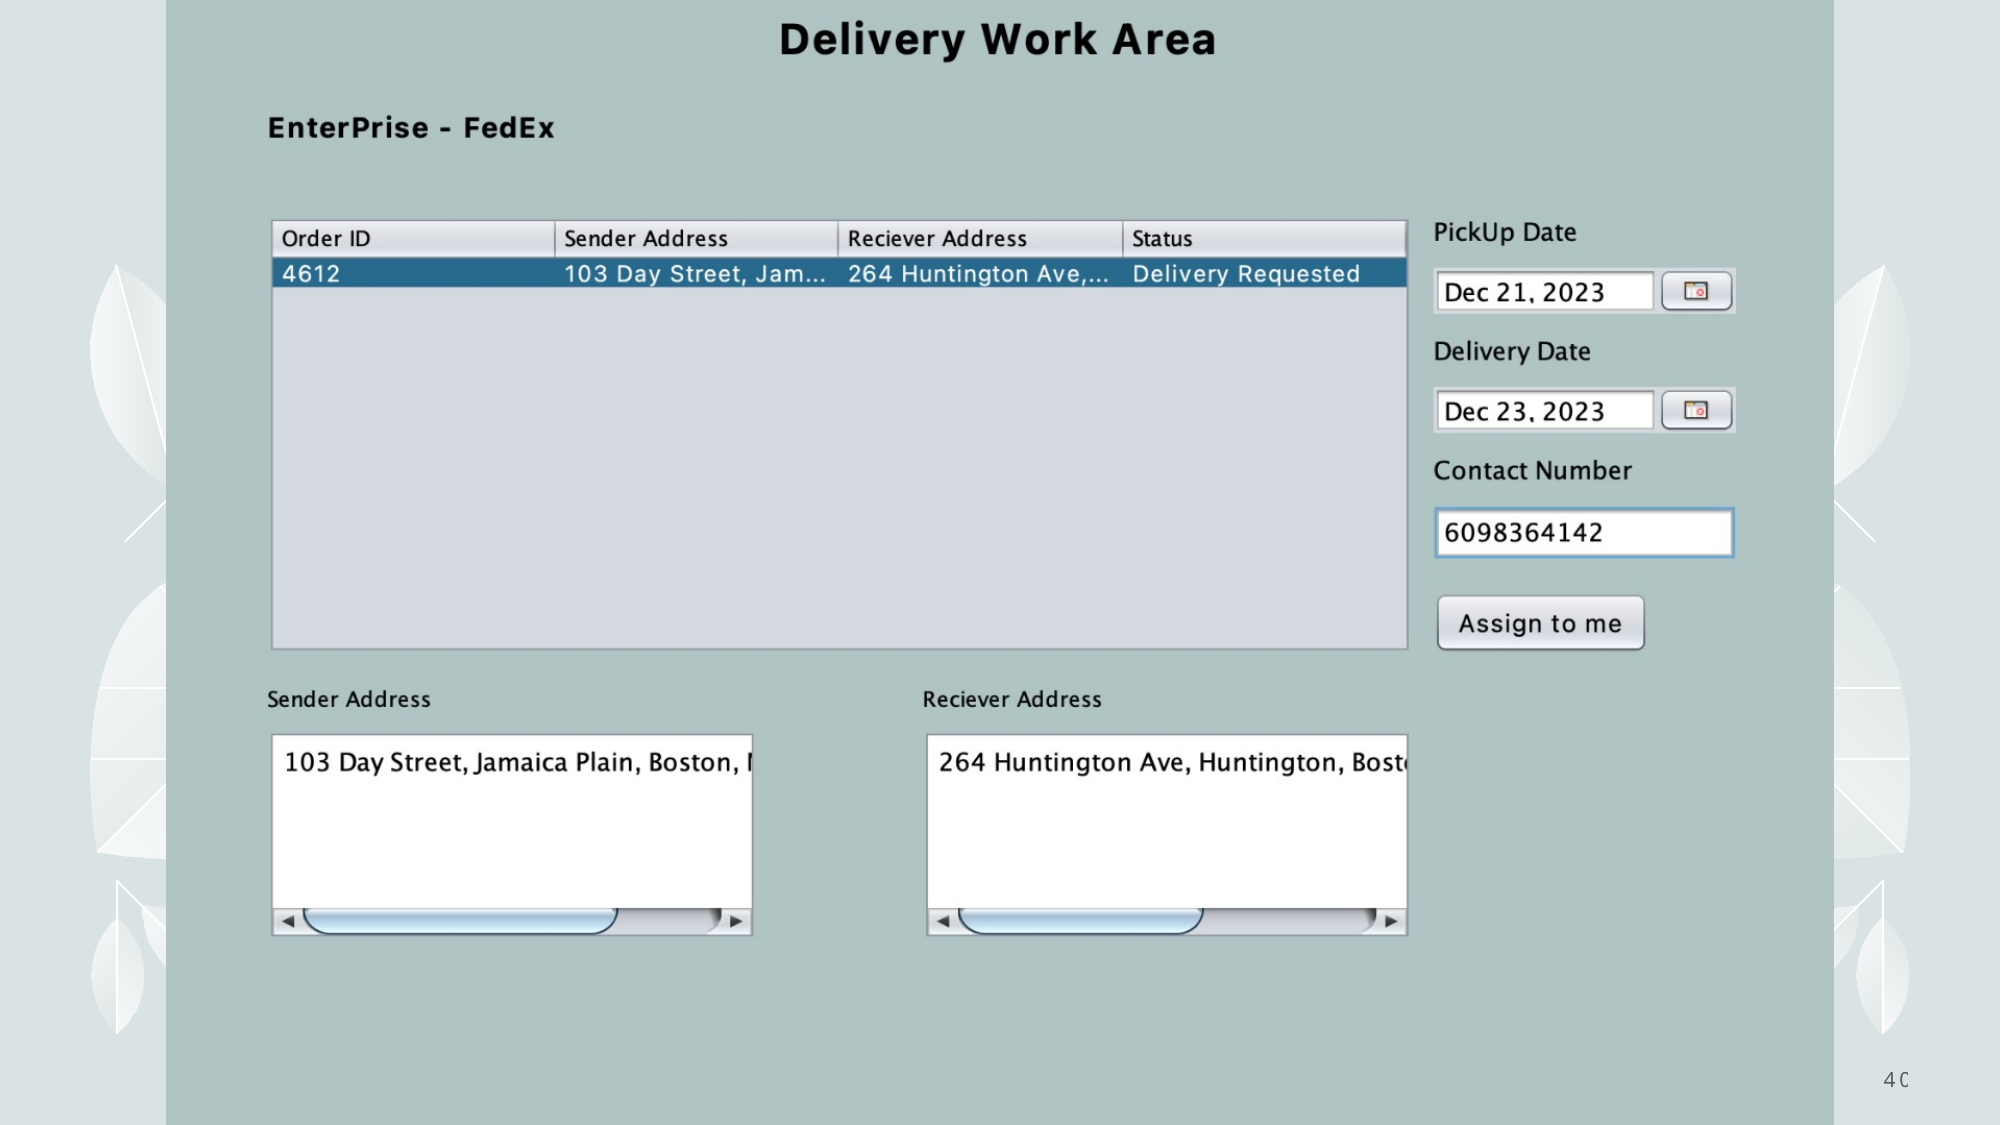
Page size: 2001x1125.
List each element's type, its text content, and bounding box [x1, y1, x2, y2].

slide_number 40 [1834, 1042, 1927, 1119]
picture [166, 0, 1834, 1125]
